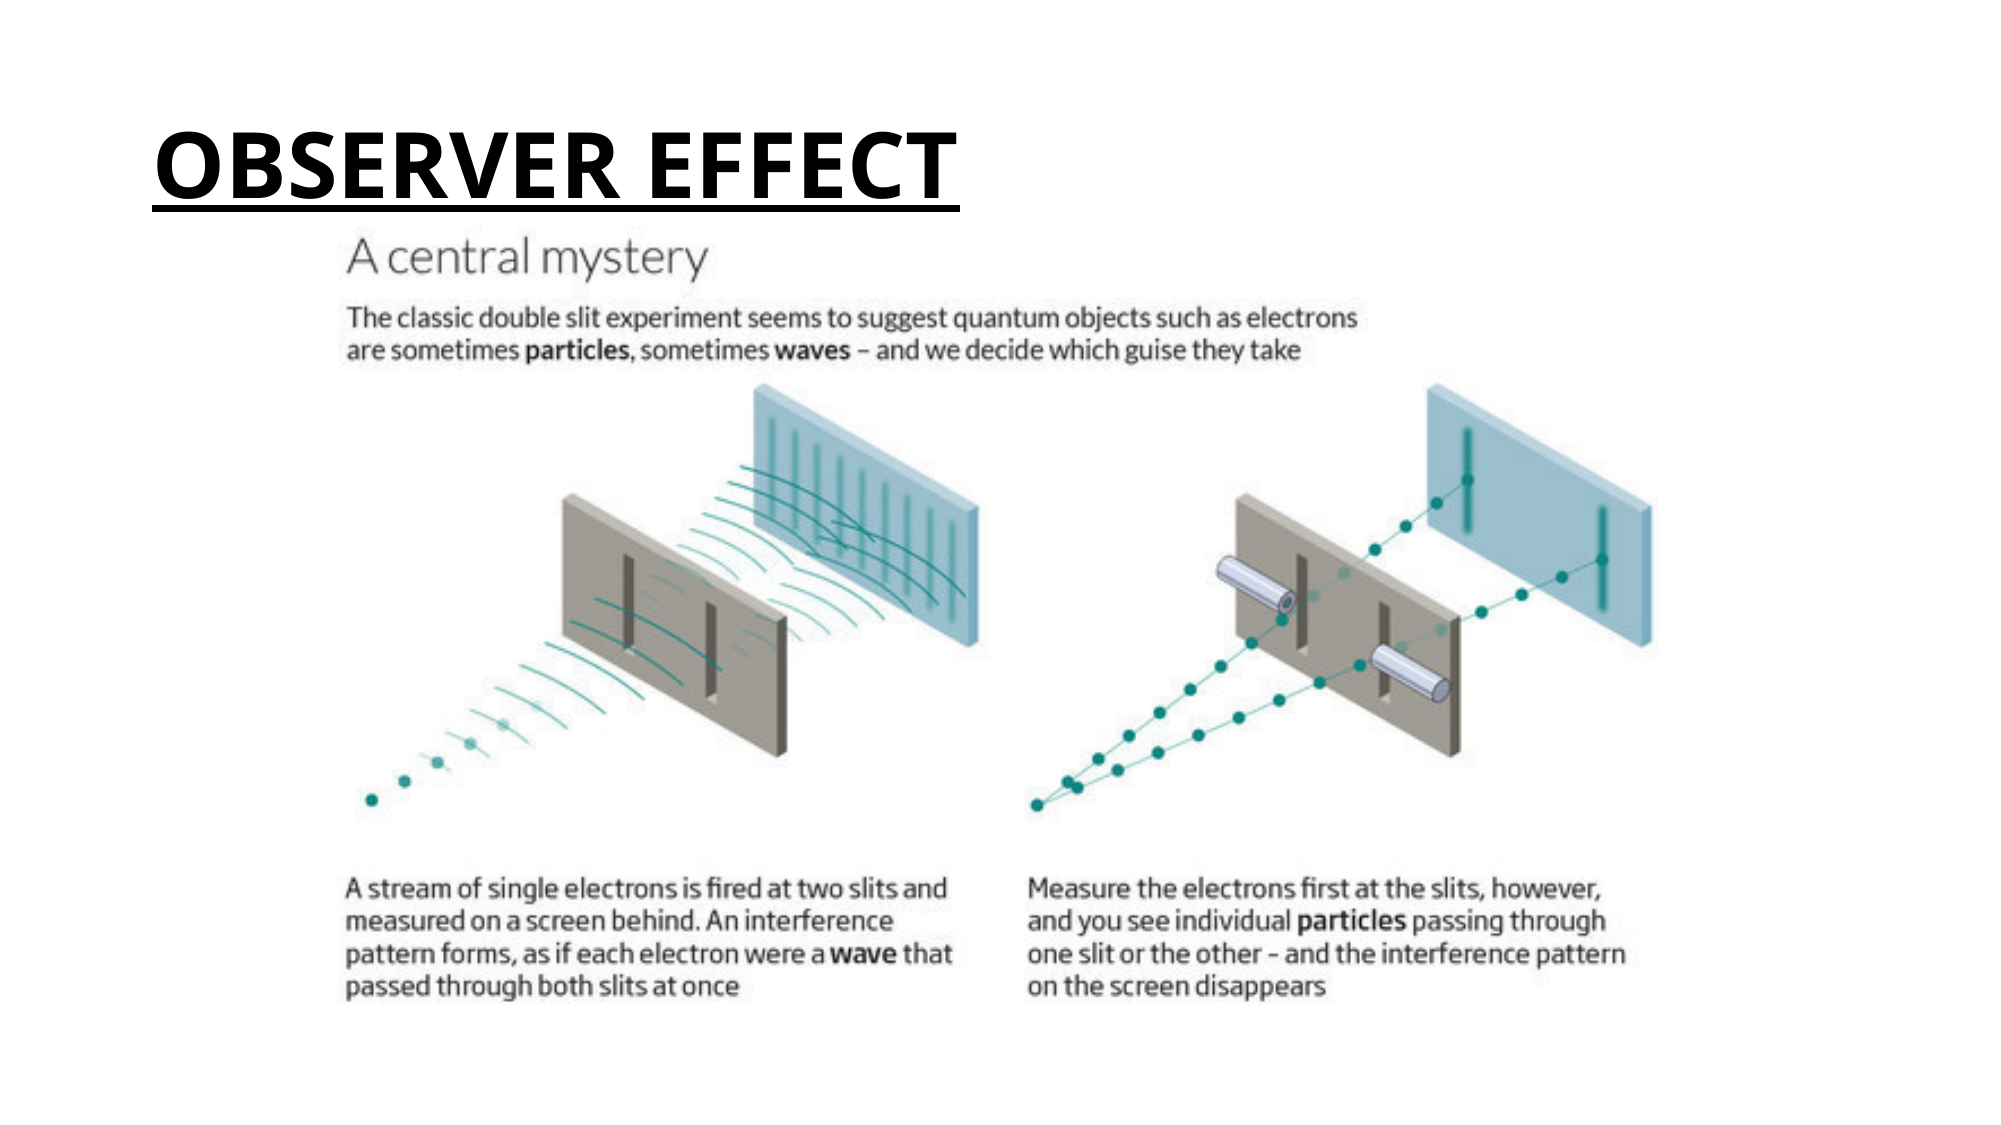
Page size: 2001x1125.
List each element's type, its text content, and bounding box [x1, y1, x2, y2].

picture [338, 226, 1663, 1054]
title OBSERVER EFFECT [137, 59, 1863, 278]
